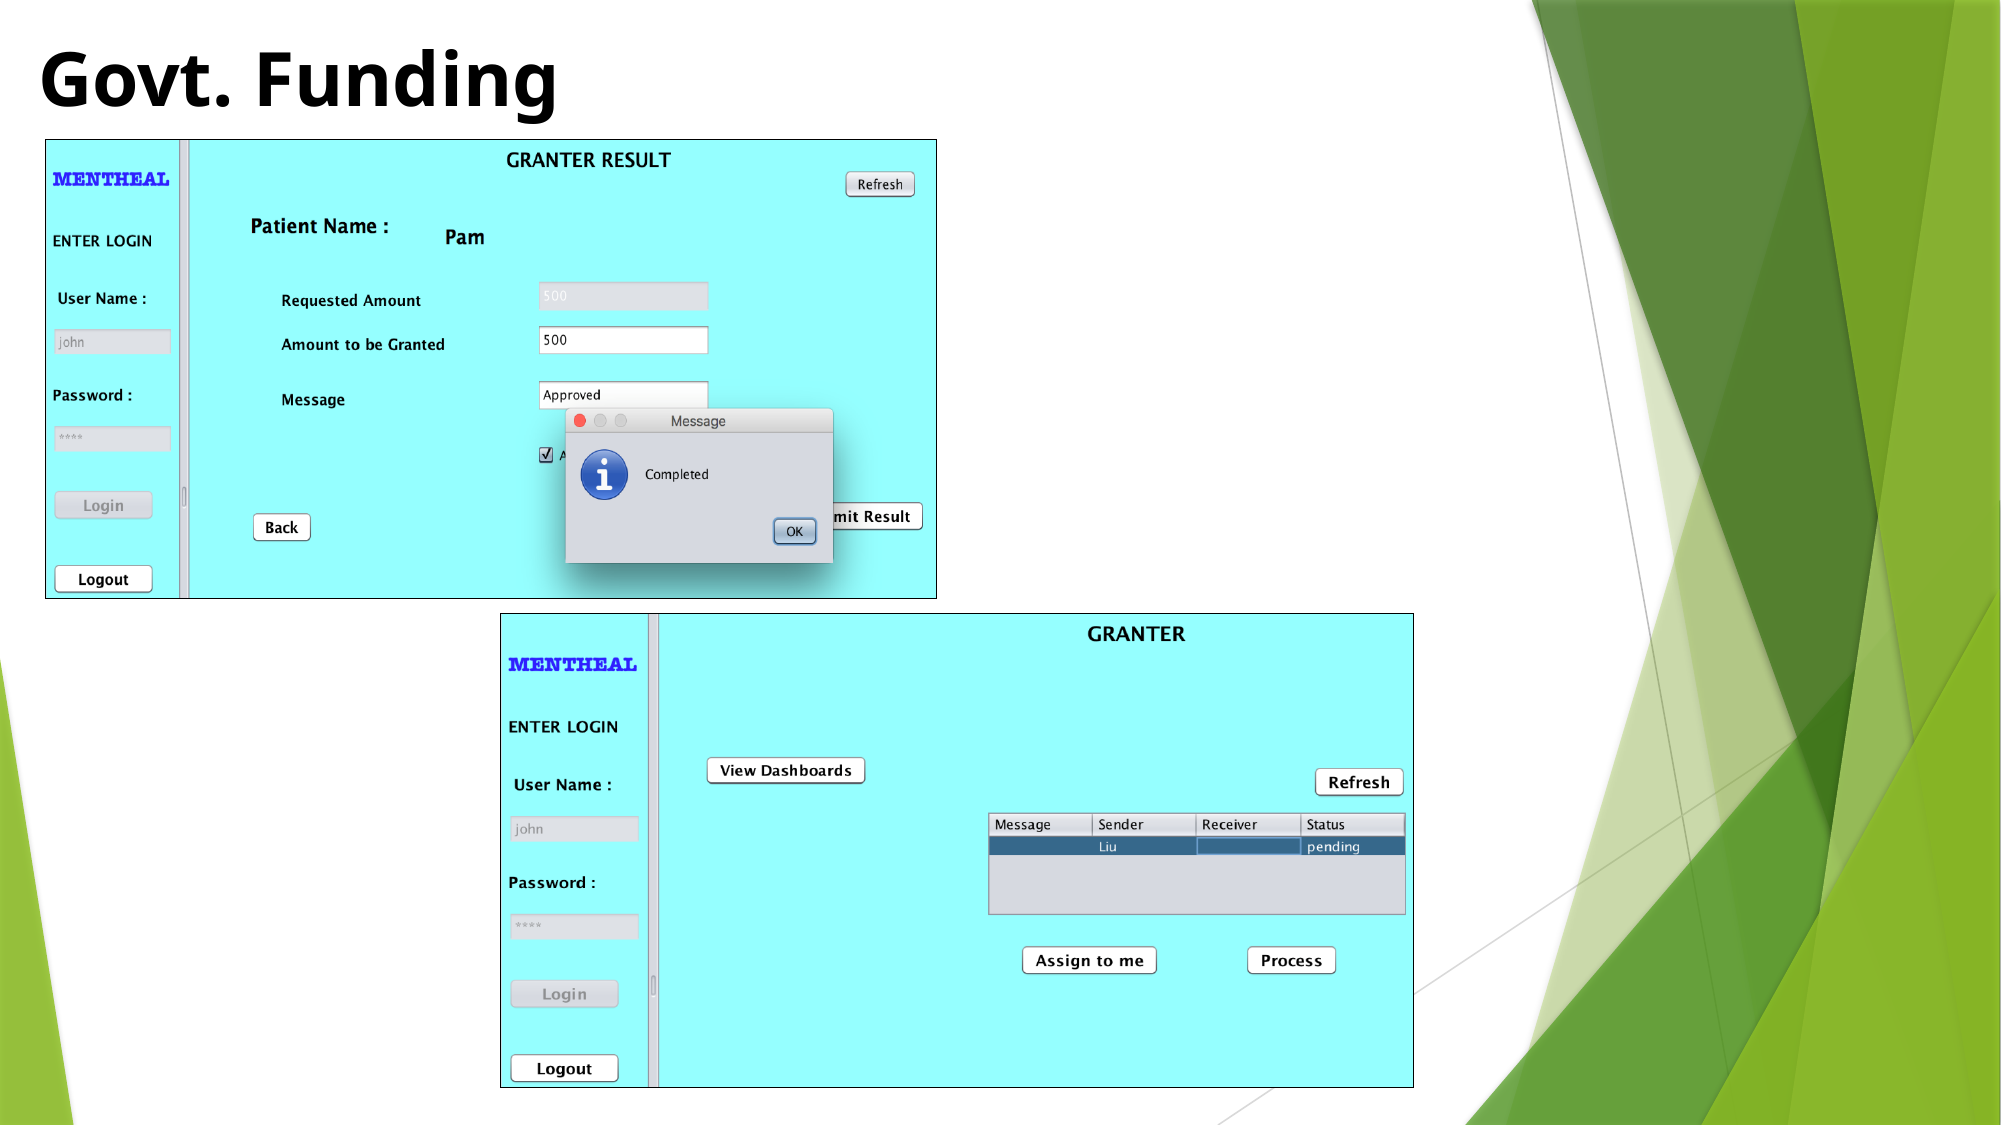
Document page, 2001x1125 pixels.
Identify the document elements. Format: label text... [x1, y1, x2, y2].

picture [499, 613, 1415, 1089]
title Govt. Funding [23, 24, 670, 140]
picture [44, 138, 937, 599]
